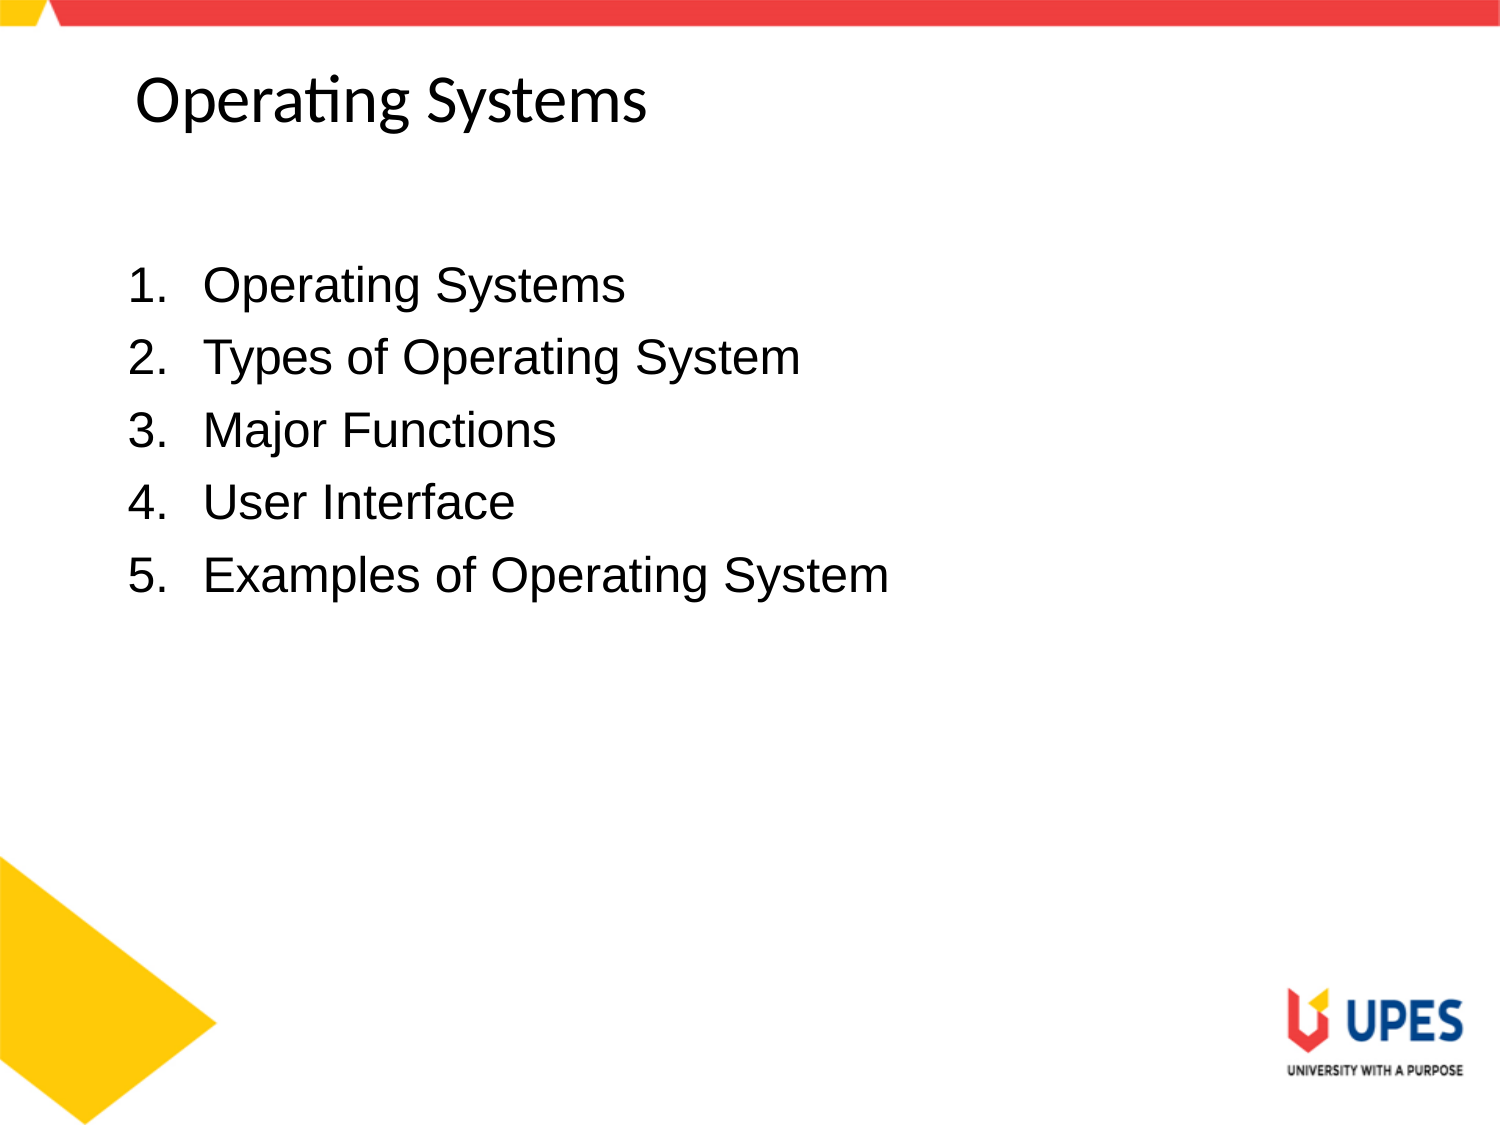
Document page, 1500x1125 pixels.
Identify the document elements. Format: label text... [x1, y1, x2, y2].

text_box 1 [1420, 1062, 1455, 1111]
title Operating Systems [133, 51, 656, 237]
text_box Operating Systems Types of Operating System Major Functions User Interface Examples of Operating System [125, 237, 893, 603]
picture [0, 0, 1500, 1125]
